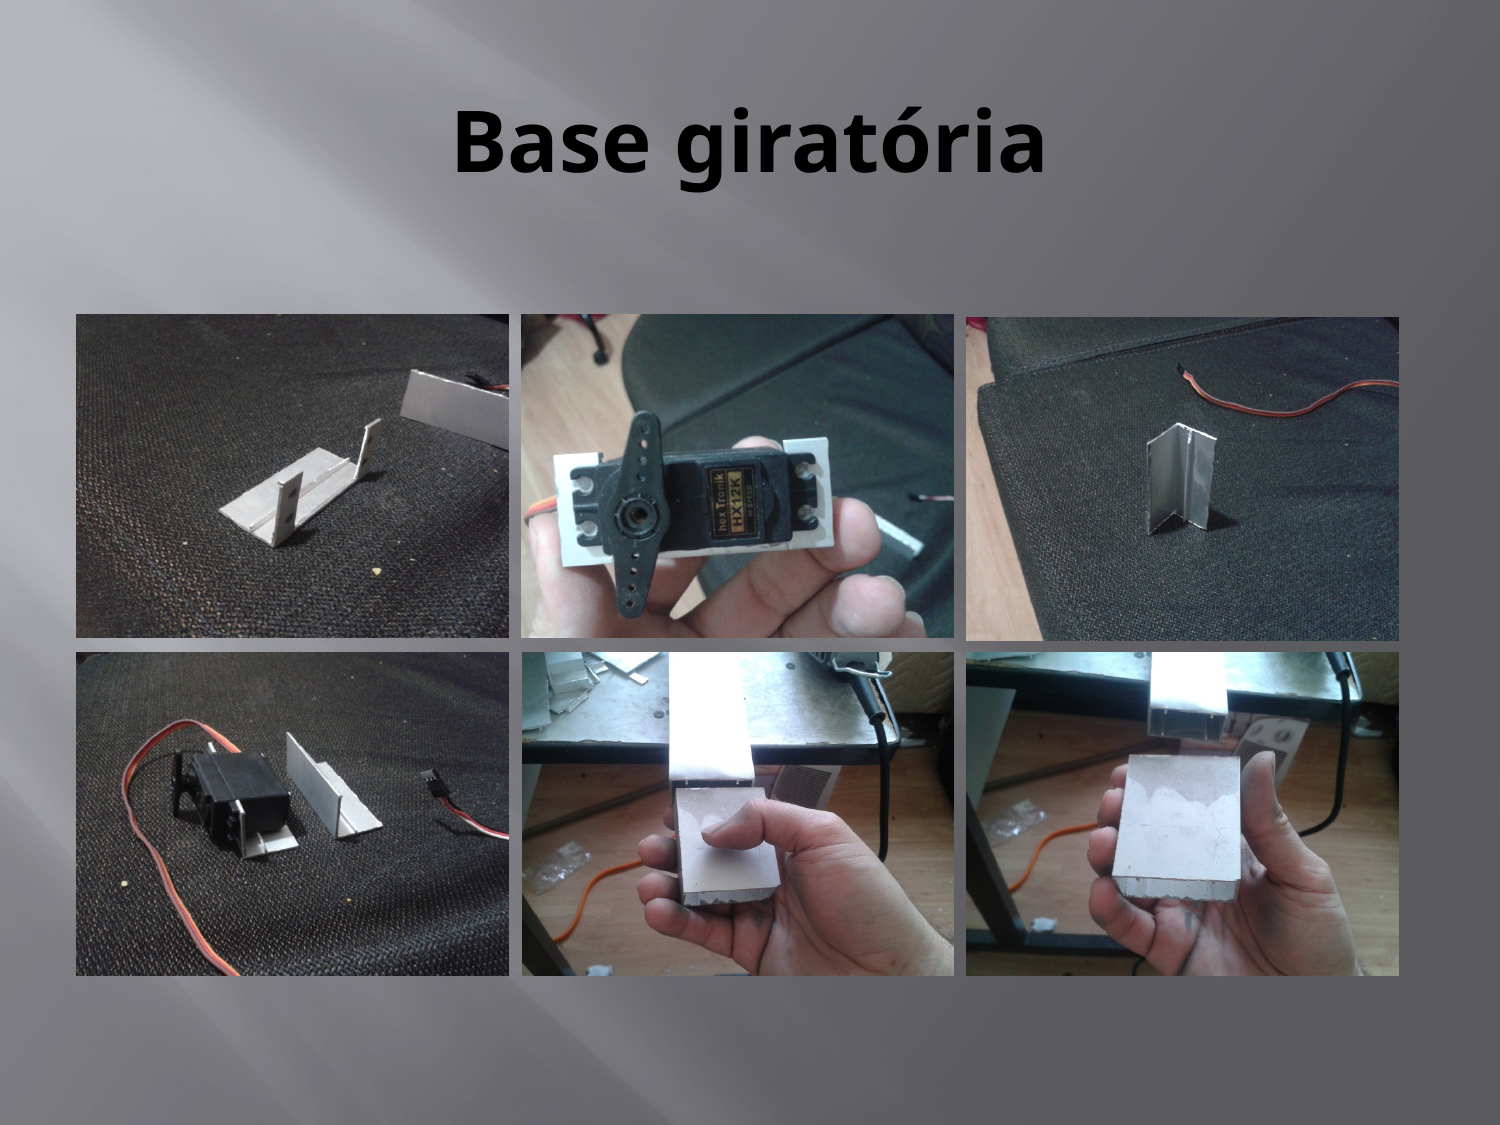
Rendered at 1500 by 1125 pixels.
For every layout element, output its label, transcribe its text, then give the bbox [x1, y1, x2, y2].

picture [966, 651, 1399, 977]
picture [521, 314, 954, 639]
picture [522, 651, 955, 977]
picture [76, 651, 509, 977]
picture [966, 316, 1399, 641]
title Base giratória [75, 45, 1425, 233]
picture [76, 314, 509, 639]
